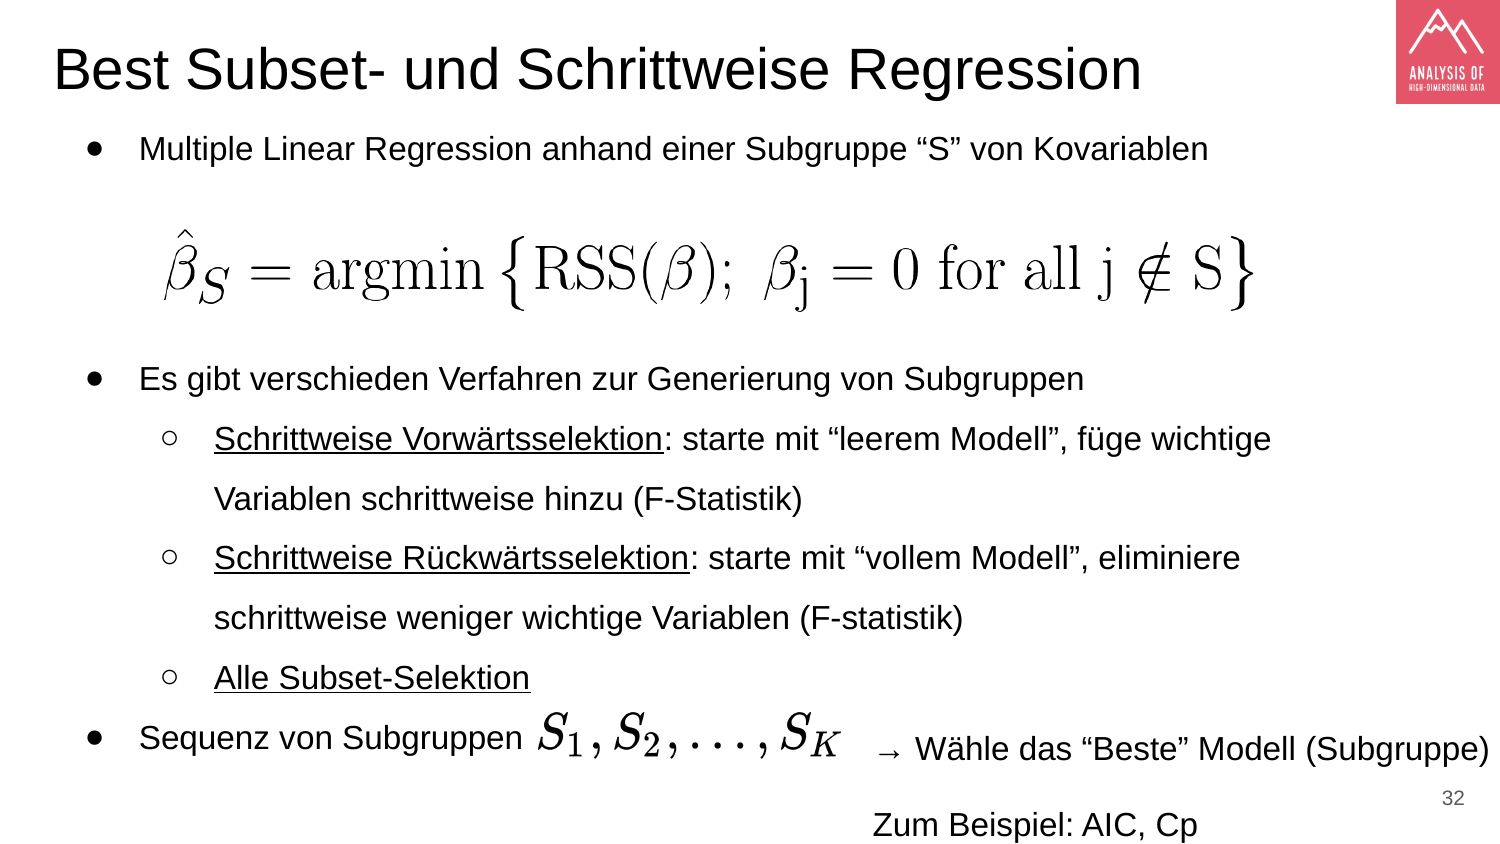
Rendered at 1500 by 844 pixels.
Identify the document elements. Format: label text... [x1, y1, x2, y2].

text_box Multiple Linear Regression anhand einer Subgruppe “S” von Kovariablen [63, 127, 1437, 378]
picture [1396, 0, 1500, 104]
picture [129, 210, 1266, 360]
text_box Best Subset- und Schrittweise Regression [53, 30, 1266, 122]
text_box → Wähle das “Beste” Modell (Subgruppe) Zum Beispiel: AIC, Cp [857, 691, 1500, 844]
text_box Es gibt verschieden Verfahren zur Generierung von Subgruppen Schrittweise Vorwärtsselektion: starte mit “leerem Modell”, füge wichtige Variablen schrittweise hinzu (F-Statistik) Schrittweise Rückwärtsselektion: starte mit “vollem Modell”, eliminiere schrittweise weniger wichtige Variablen (F-statistik) Alle Subset-Selektion Sequenz von Subgruppen [63, 336, 1388, 692]
picture [534, 708, 846, 764]
slide_number ‹#› [1389, 764, 1480, 830]
